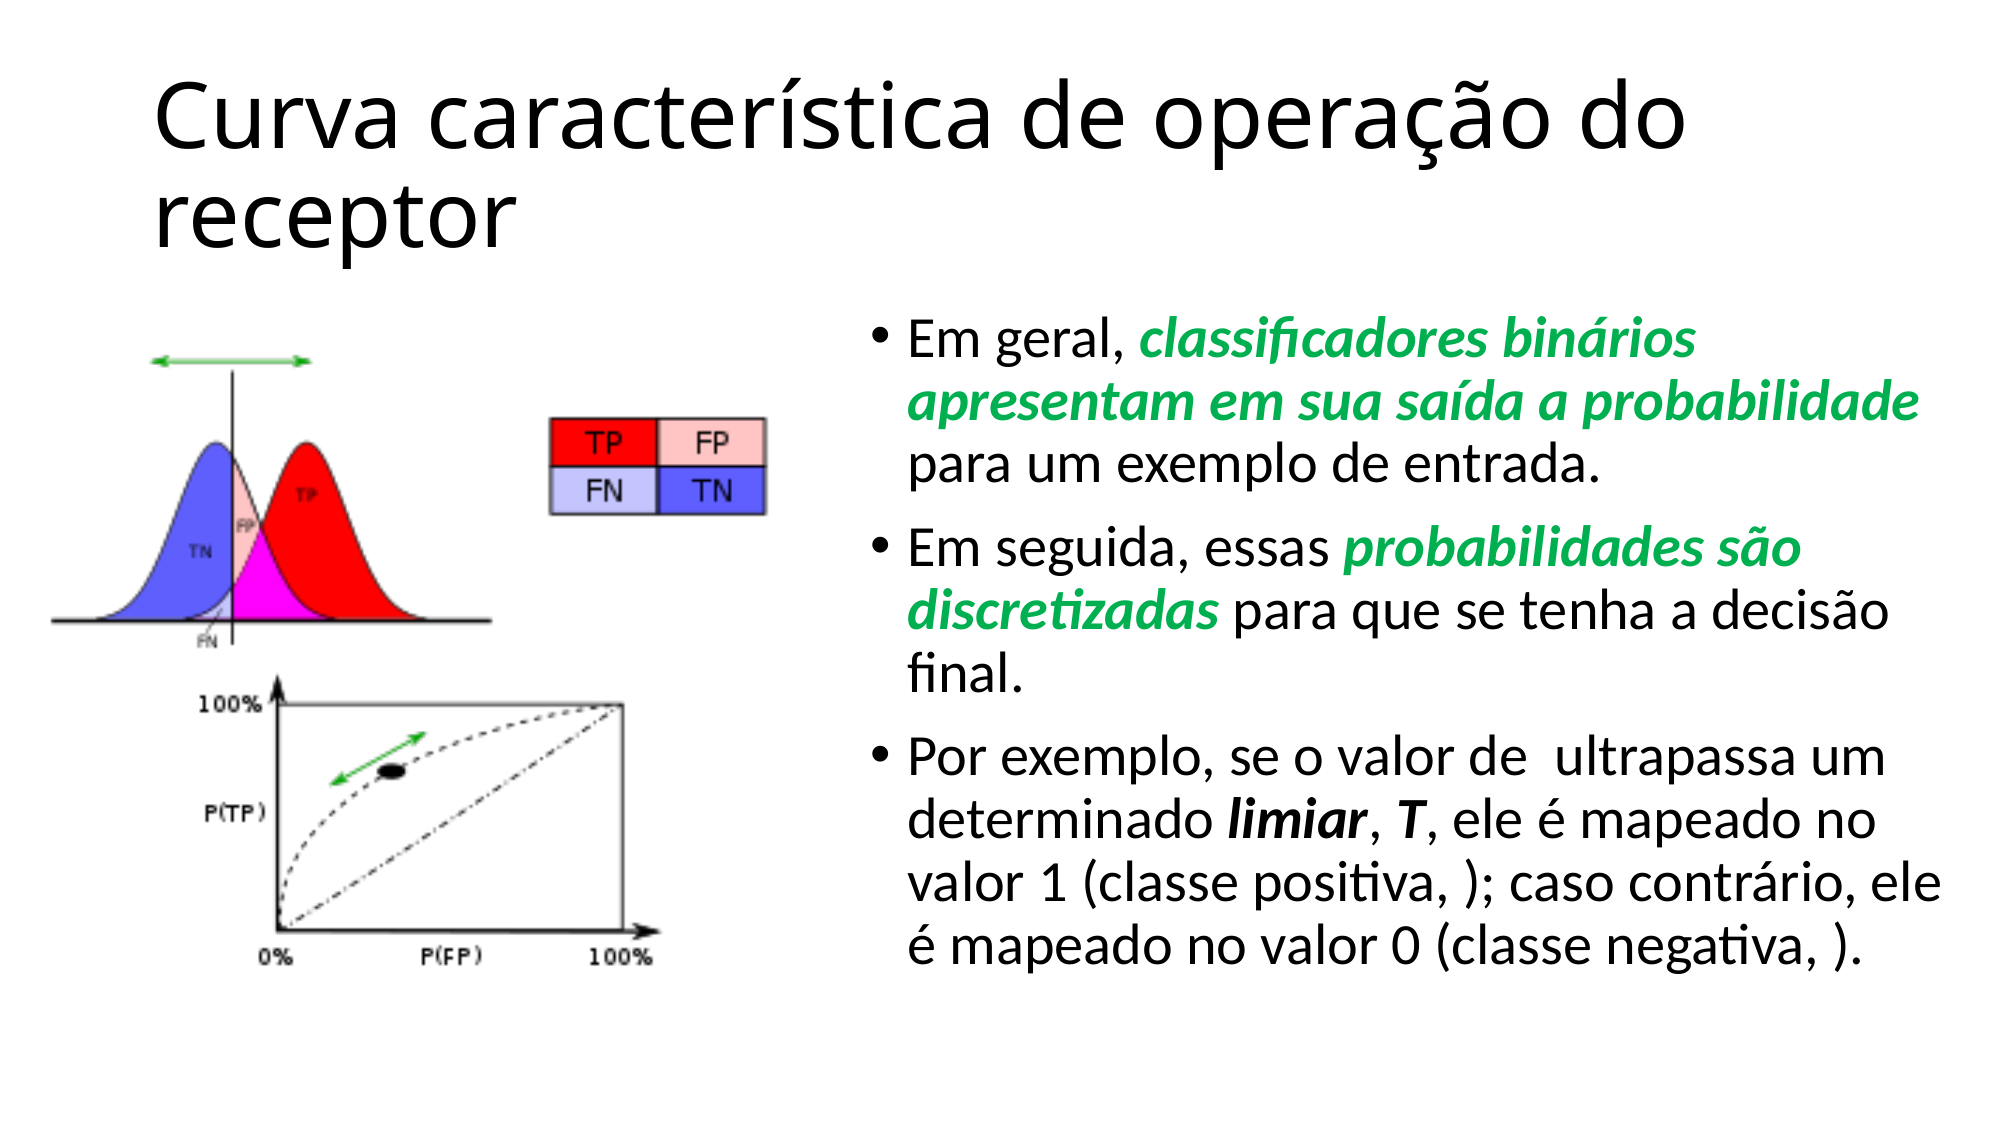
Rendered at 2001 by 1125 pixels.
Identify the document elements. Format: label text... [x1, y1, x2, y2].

title Curva característica de operação do receptor [137, 59, 1863, 278]
picture [47, 348, 773, 980]
